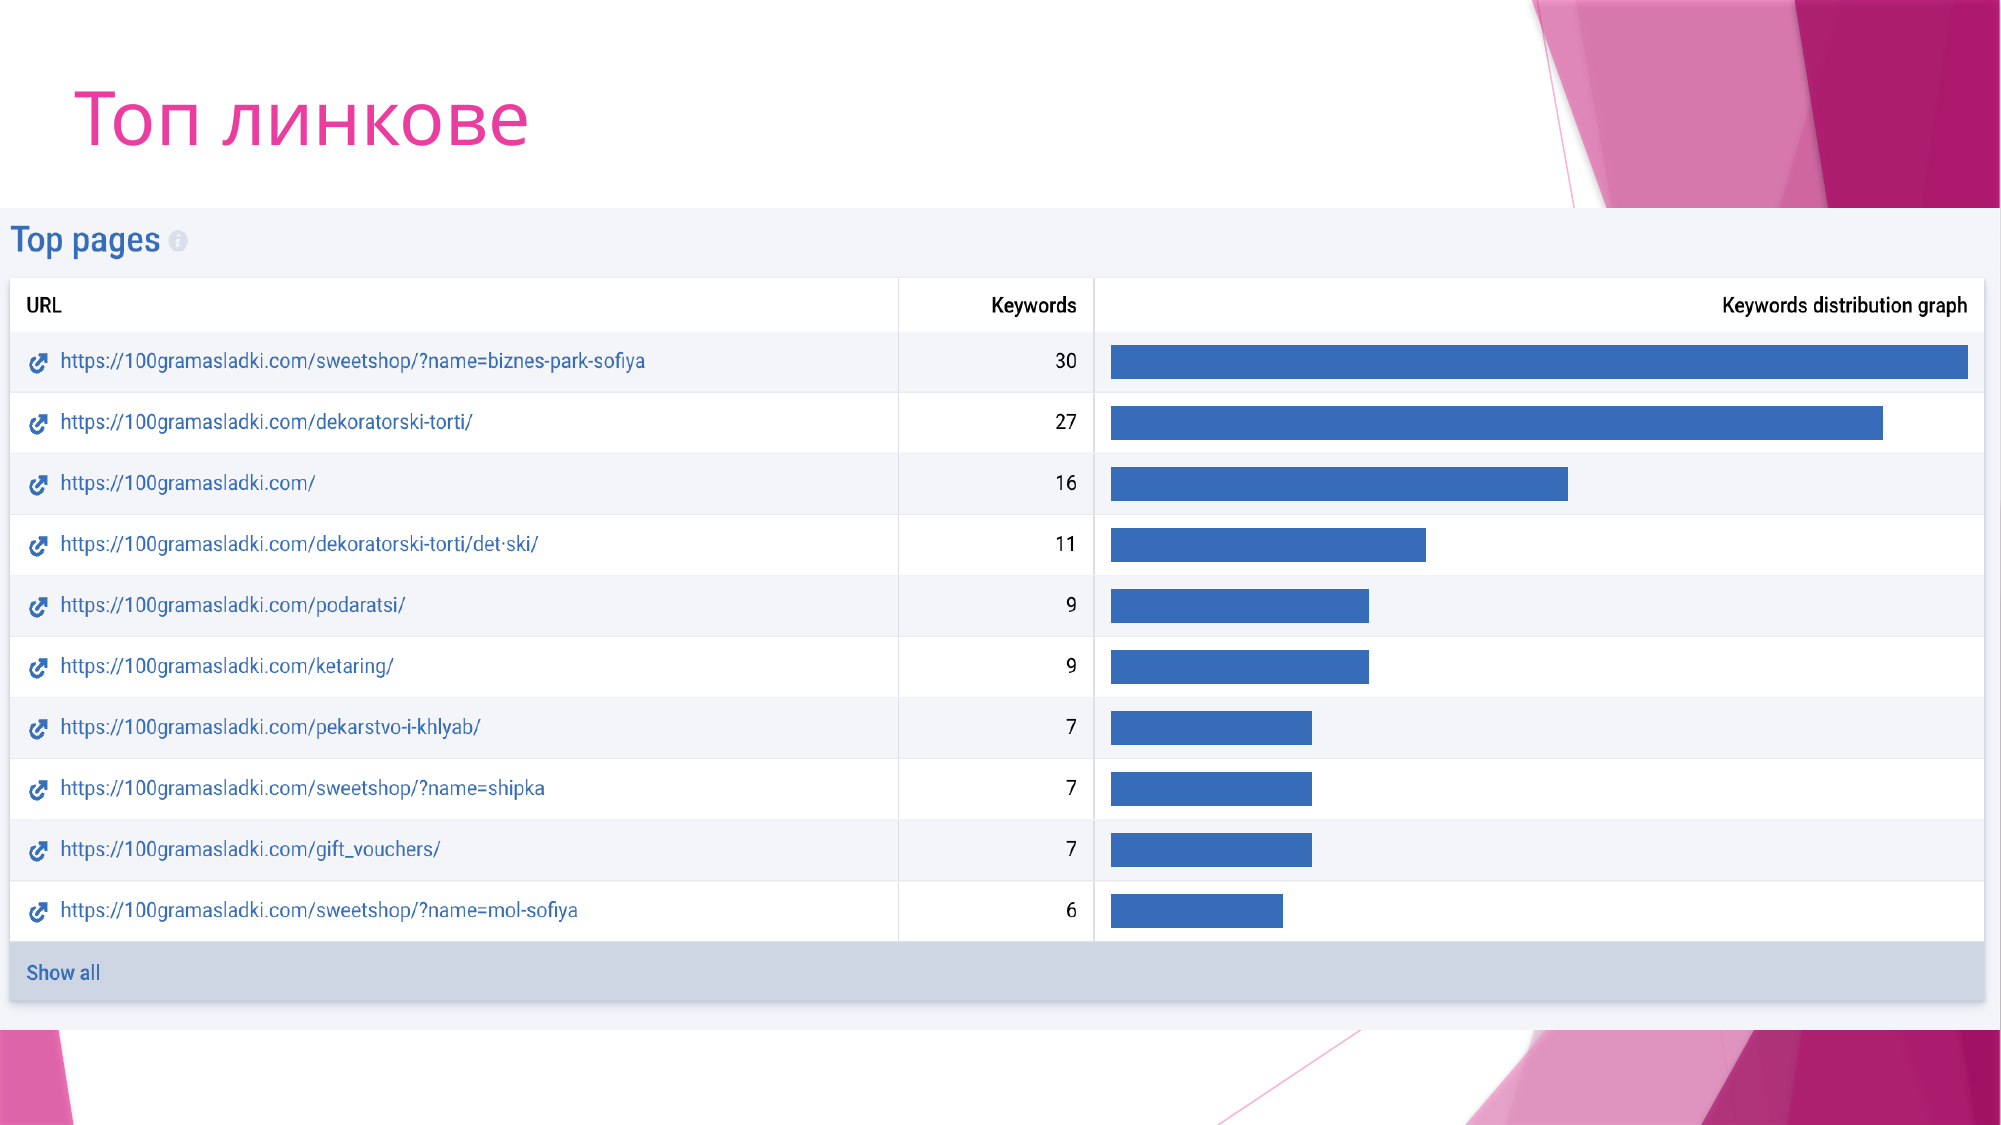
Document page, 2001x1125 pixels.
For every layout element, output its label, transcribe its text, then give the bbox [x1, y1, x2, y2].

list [0, 207, 2000, 1031]
title Топ линкове [59, 63, 1470, 197]
